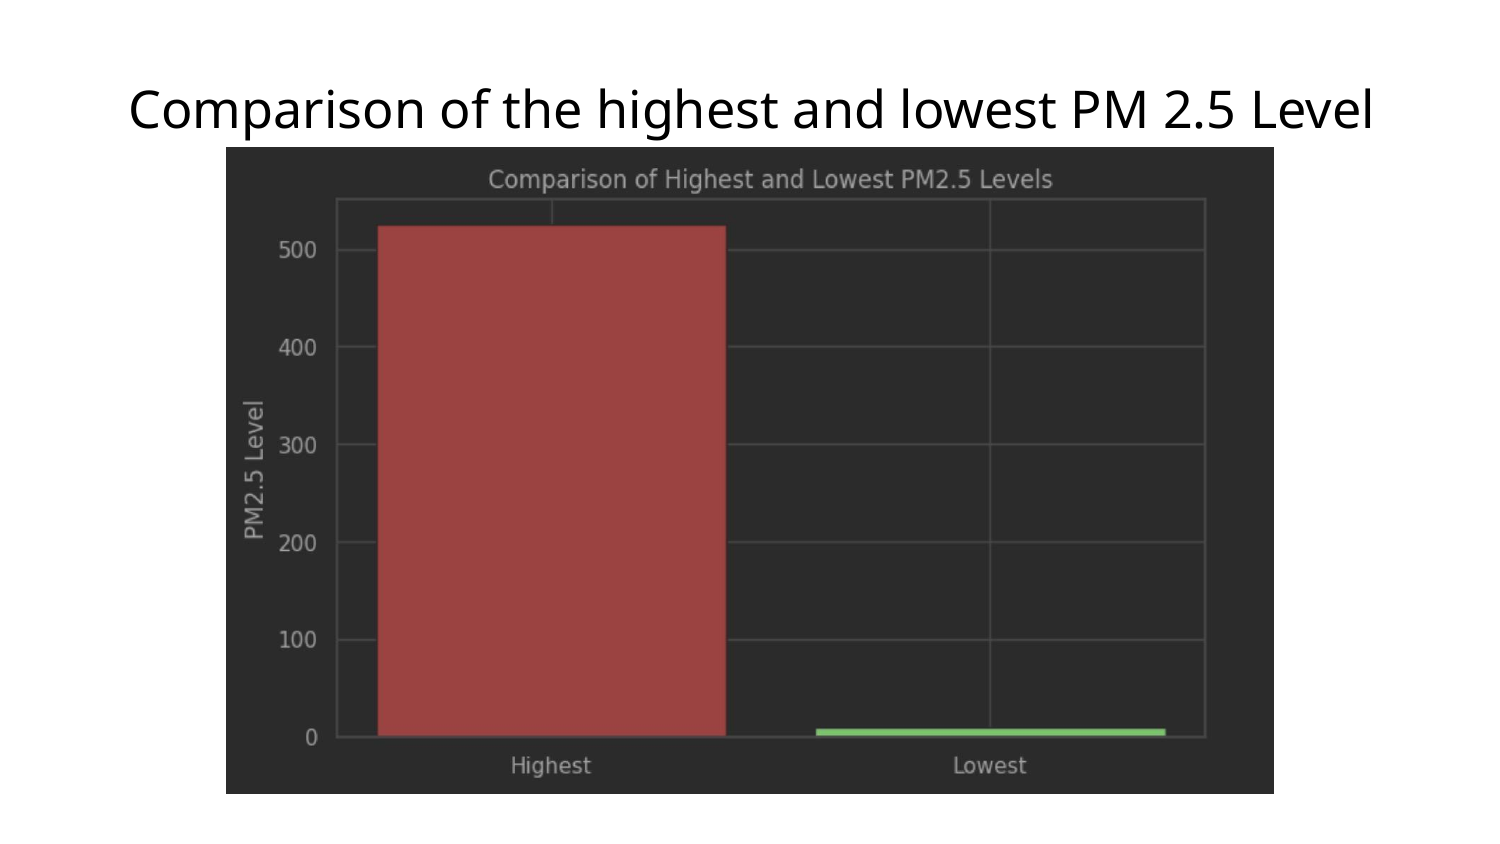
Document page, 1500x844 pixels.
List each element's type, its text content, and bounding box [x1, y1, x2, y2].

picture [226, 146, 1274, 794]
title Comparison of the highest and lowest PM 2.5 Level [79, 68, 1426, 148]
